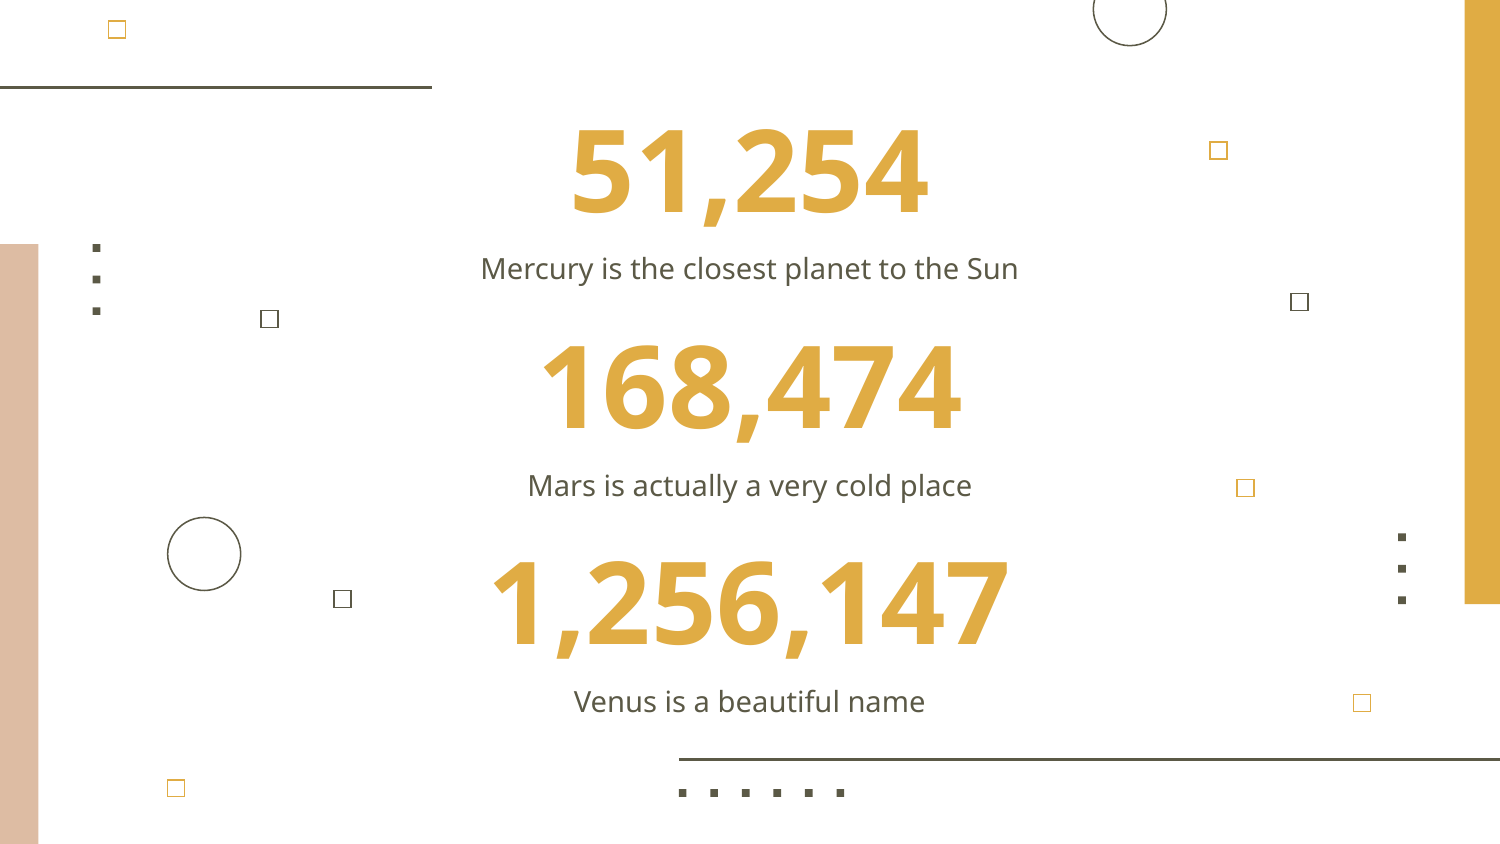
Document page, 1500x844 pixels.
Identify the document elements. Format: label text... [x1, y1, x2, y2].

text_box [1291, 293, 1309, 311]
subtitle Mars is actually a very cold place [412, 452, 1088, 514]
title 168,474 [412, 319, 1088, 452]
subtitle Mercury is the closest planet to the Sun [412, 235, 1088, 298]
text_box [1210, 141, 1228, 159]
text_box [1093, 0, 1167, 46]
text_box [333, 590, 351, 608]
title 51,254 [412, 103, 1088, 235]
text_box [1353, 694, 1371, 712]
text_box [1236, 479, 1254, 497]
title 1,256,147 [412, 535, 1088, 668]
text_box [260, 310, 278, 328]
text_box [167, 517, 241, 591]
subtitle Venus is a beautiful name [412, 668, 1088, 731]
